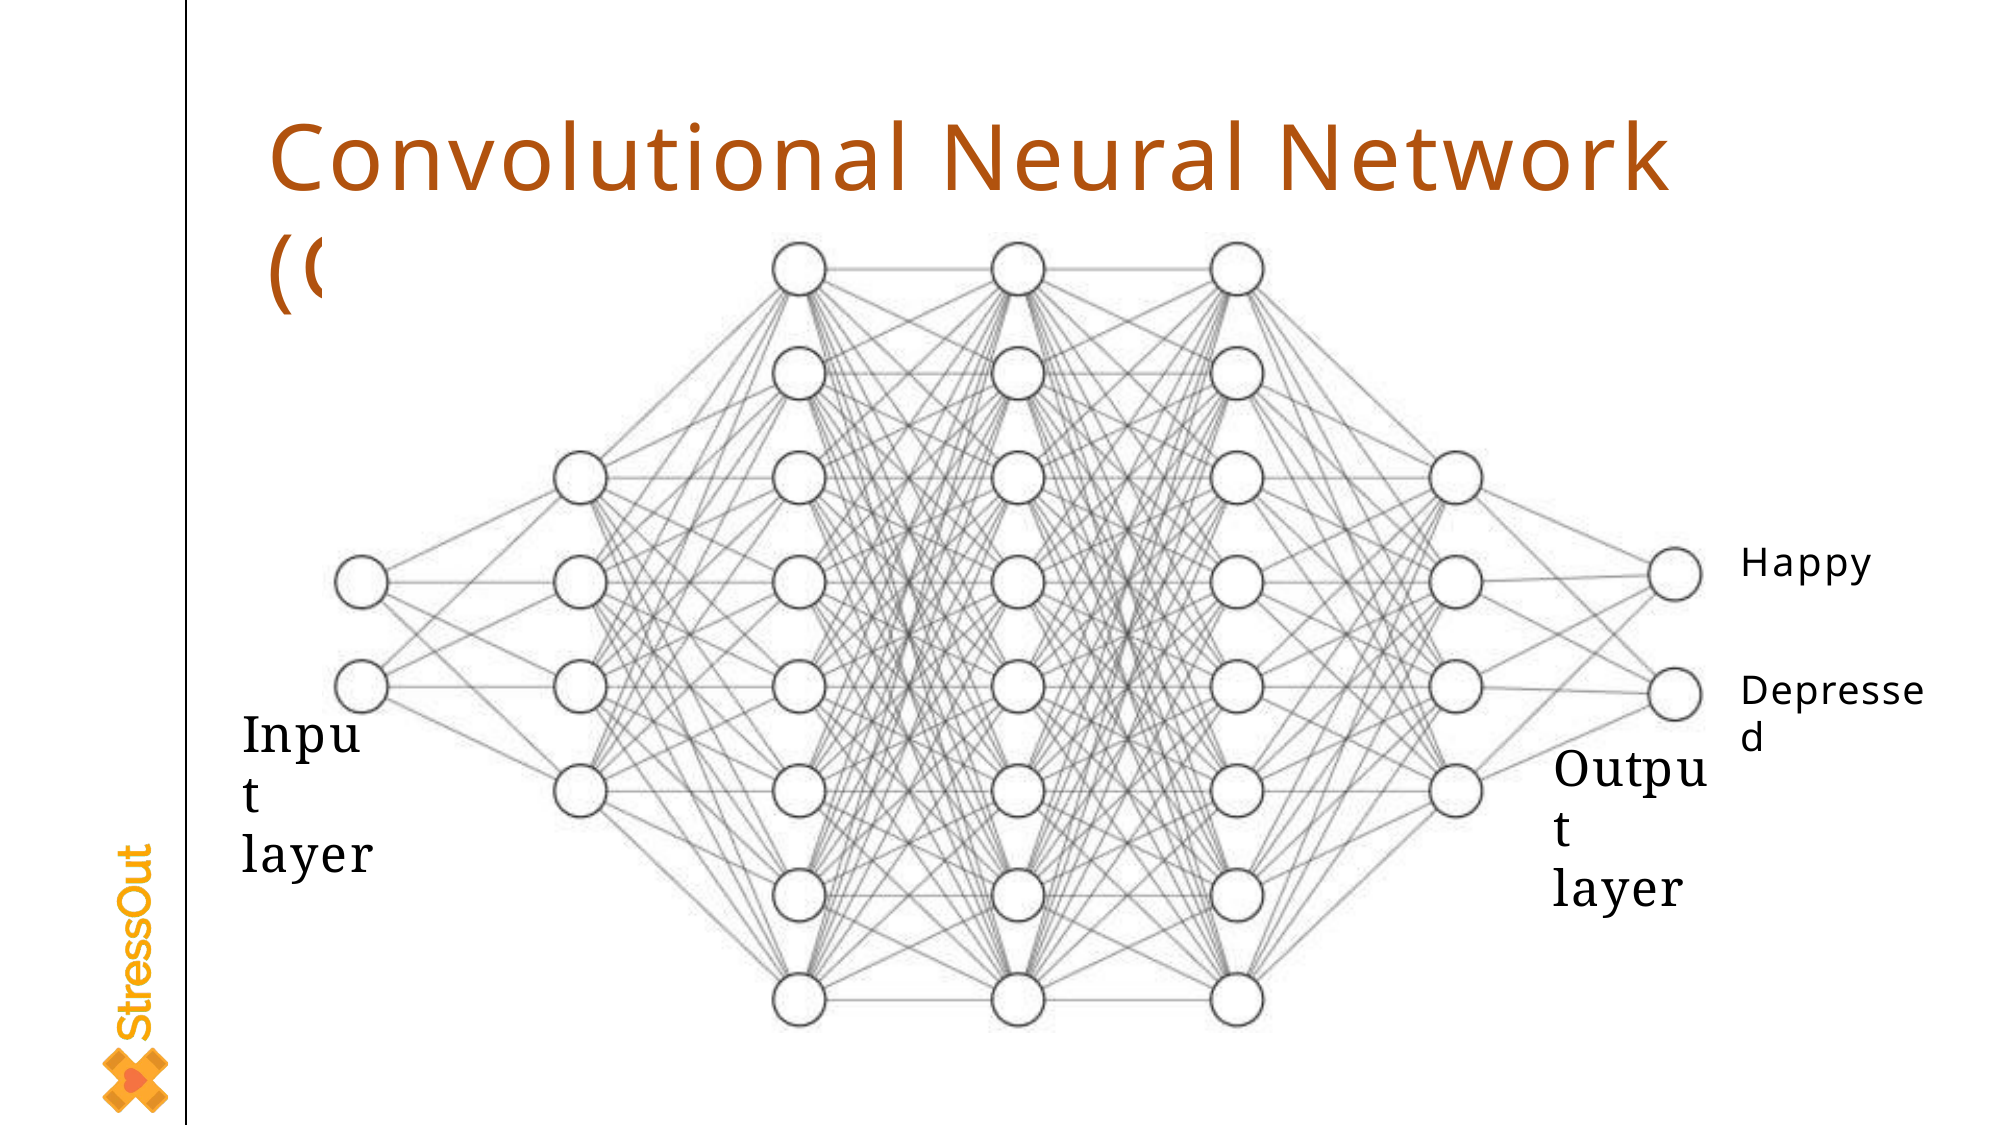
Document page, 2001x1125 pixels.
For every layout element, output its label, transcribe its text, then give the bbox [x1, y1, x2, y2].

title Convolutional Neural Network (CNN) [264, 97, 1870, 320]
text_box Output layer [1551, 734, 1722, 917]
text_box [322, 232, 1706, 1033]
text_box [102, 843, 169, 1113]
text_box Happy Depressed [1738, 534, 1940, 760]
text_box Input layer [240, 700, 376, 883]
